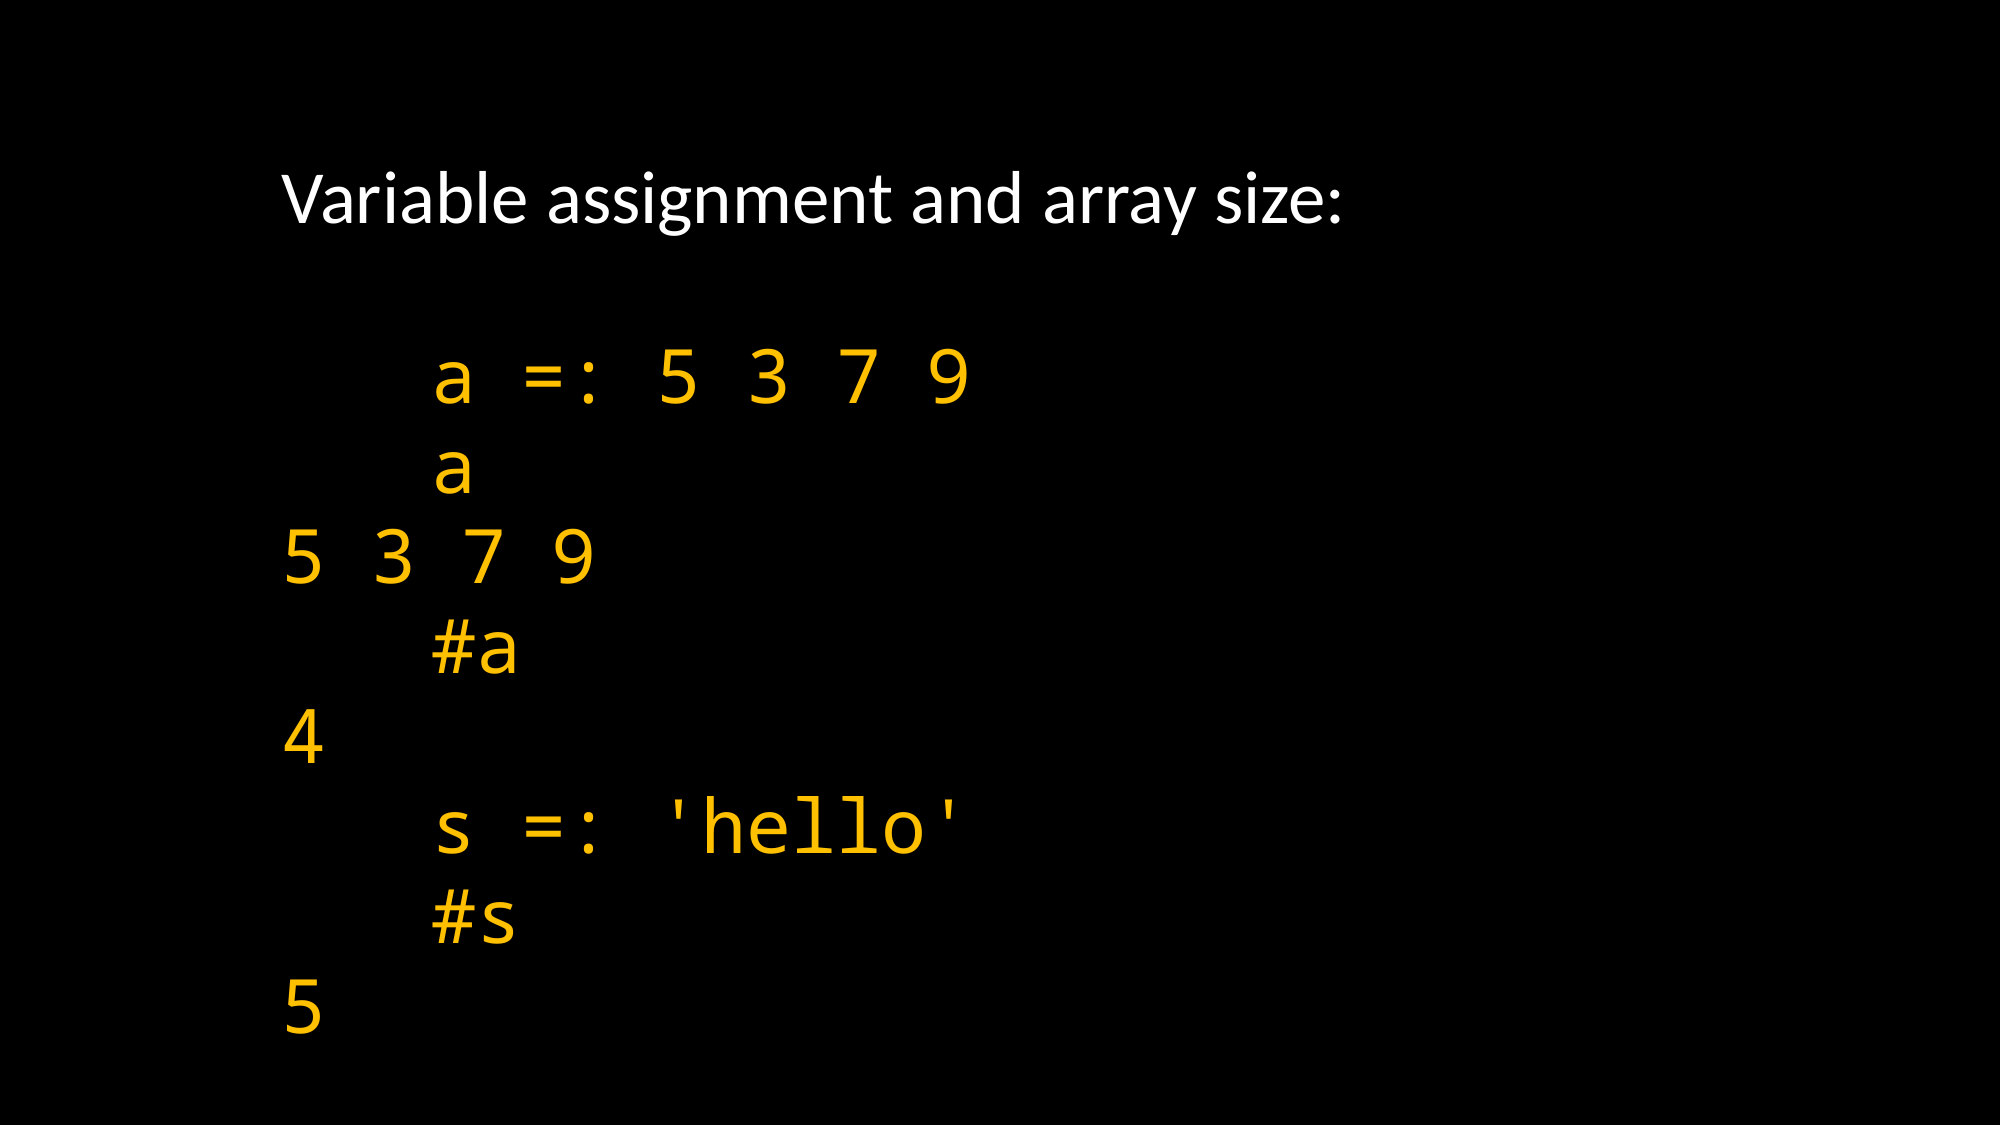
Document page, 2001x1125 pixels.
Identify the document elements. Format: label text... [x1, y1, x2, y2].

text_box Variable assignment and array size: [266, 141, 1567, 247]
text_box a =: 5 3 7 9 a 5 3 7 9 #a 4 s =: 'hello' #s 5 [266, 321, 1900, 1057]
